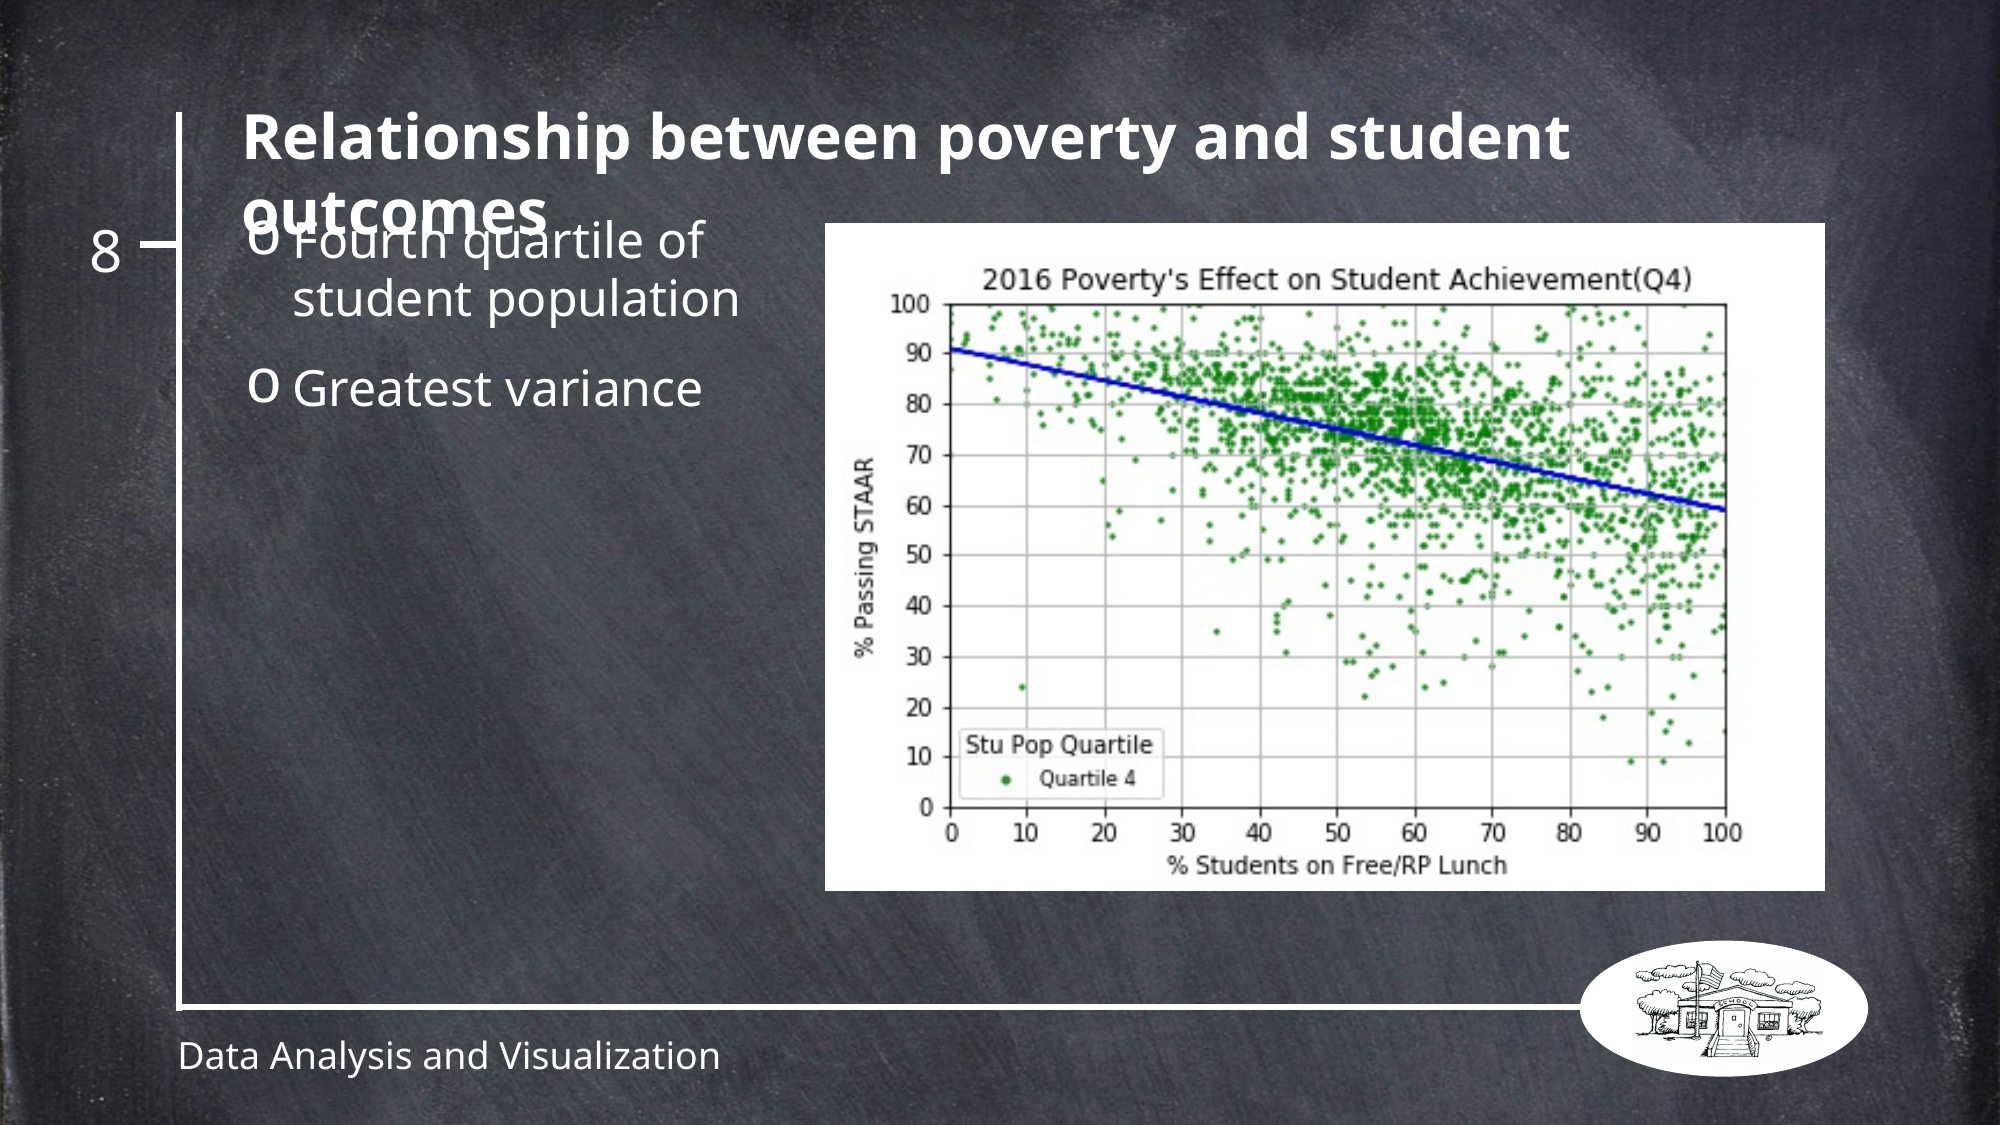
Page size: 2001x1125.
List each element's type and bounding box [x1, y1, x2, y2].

text_box [1579, 940, 1869, 1077]
picture [0, 0, 2000, 1125]
